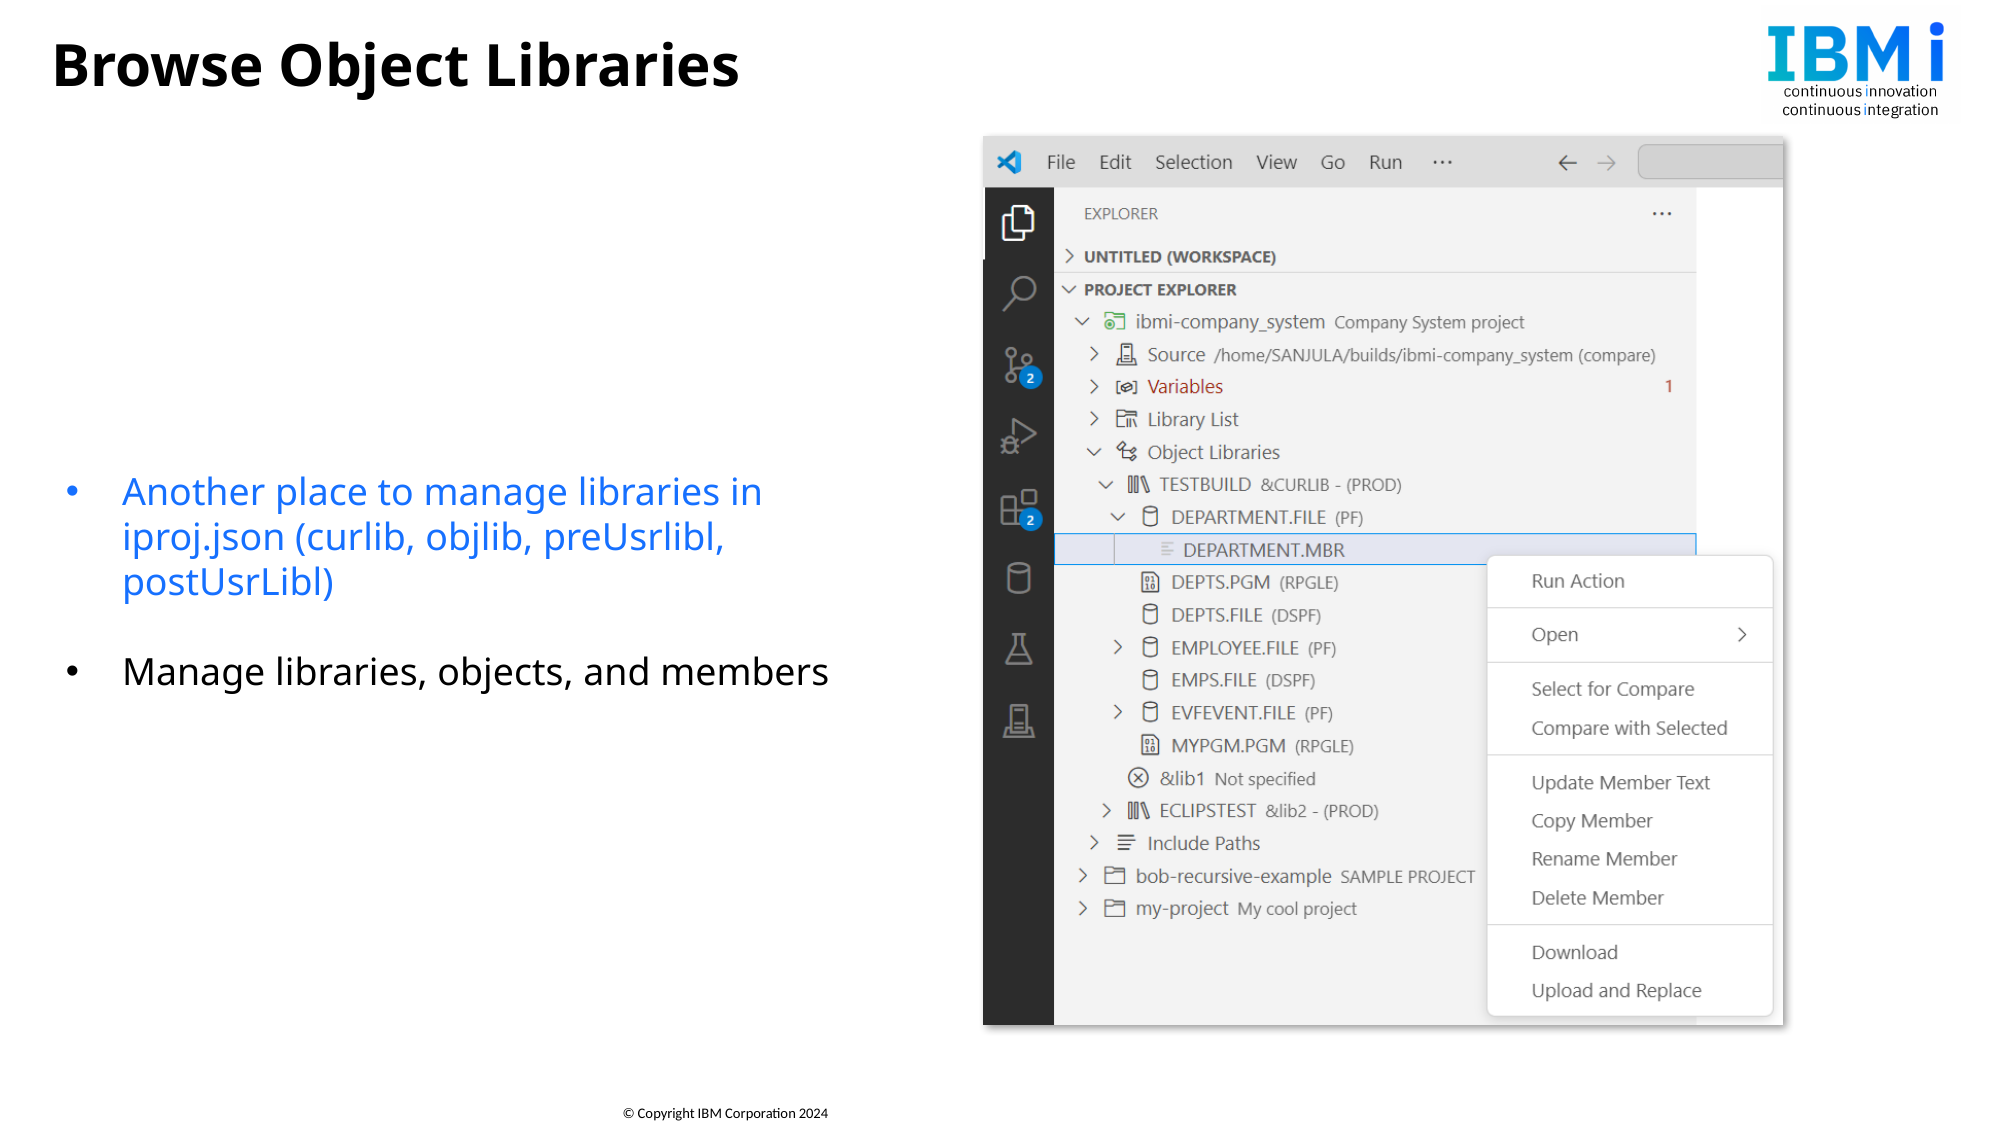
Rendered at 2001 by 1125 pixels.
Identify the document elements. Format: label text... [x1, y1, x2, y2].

title Browse Object Libraries [51, 36, 1721, 101]
list Another place to manage libraries in iproj.json (curlib, objlib, preUsrlibl, postUsrLibl) Manage libraries, objects, and members [51, 136, 917, 1025]
picture [1761, 5, 1961, 124]
picture [983, 136, 1783, 1025]
